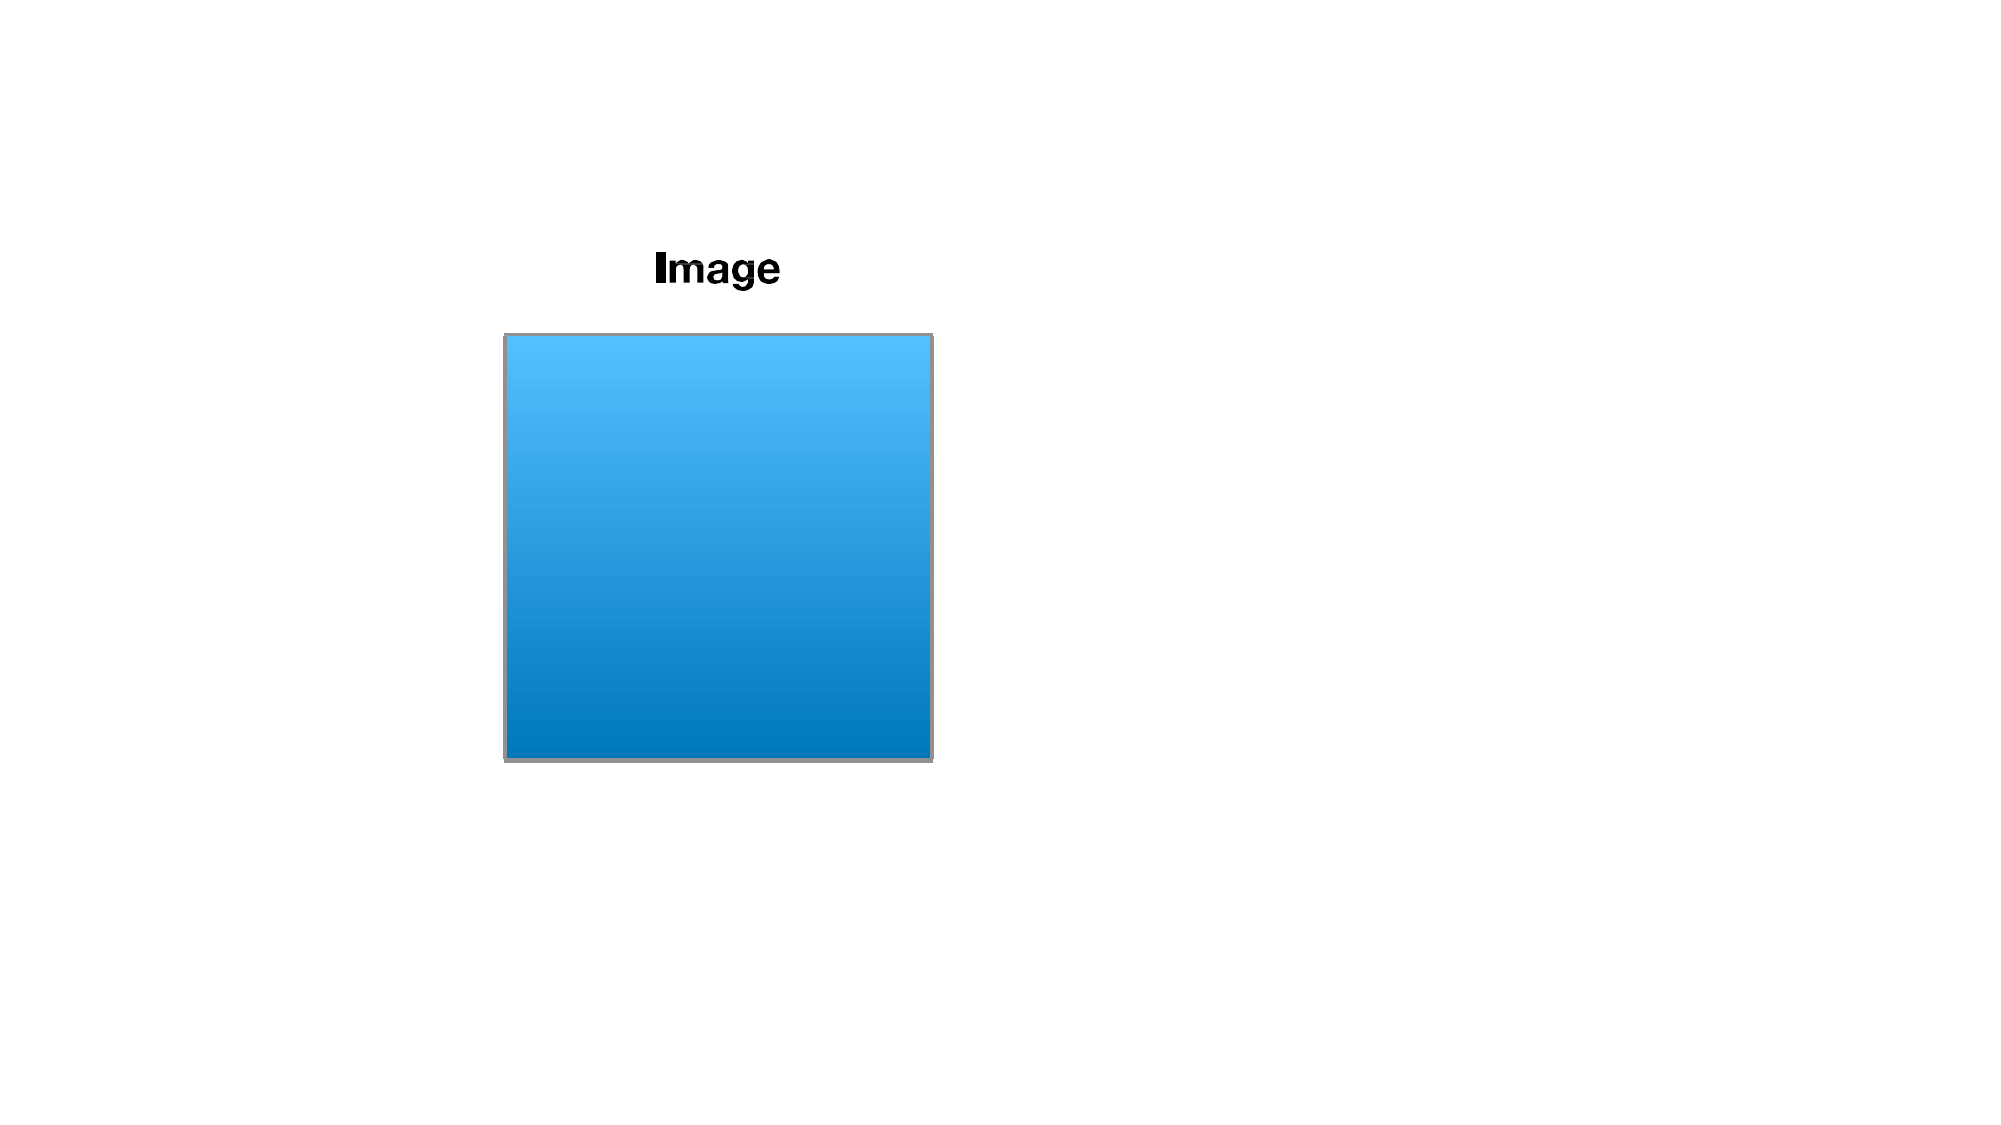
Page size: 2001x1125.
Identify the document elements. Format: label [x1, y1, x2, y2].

text_box [506, 336, 931, 760]
text_box [732, 259, 754, 291]
text_box [757, 259, 780, 284]
text_box [669, 259, 704, 283]
text_box [707, 260, 729, 284]
